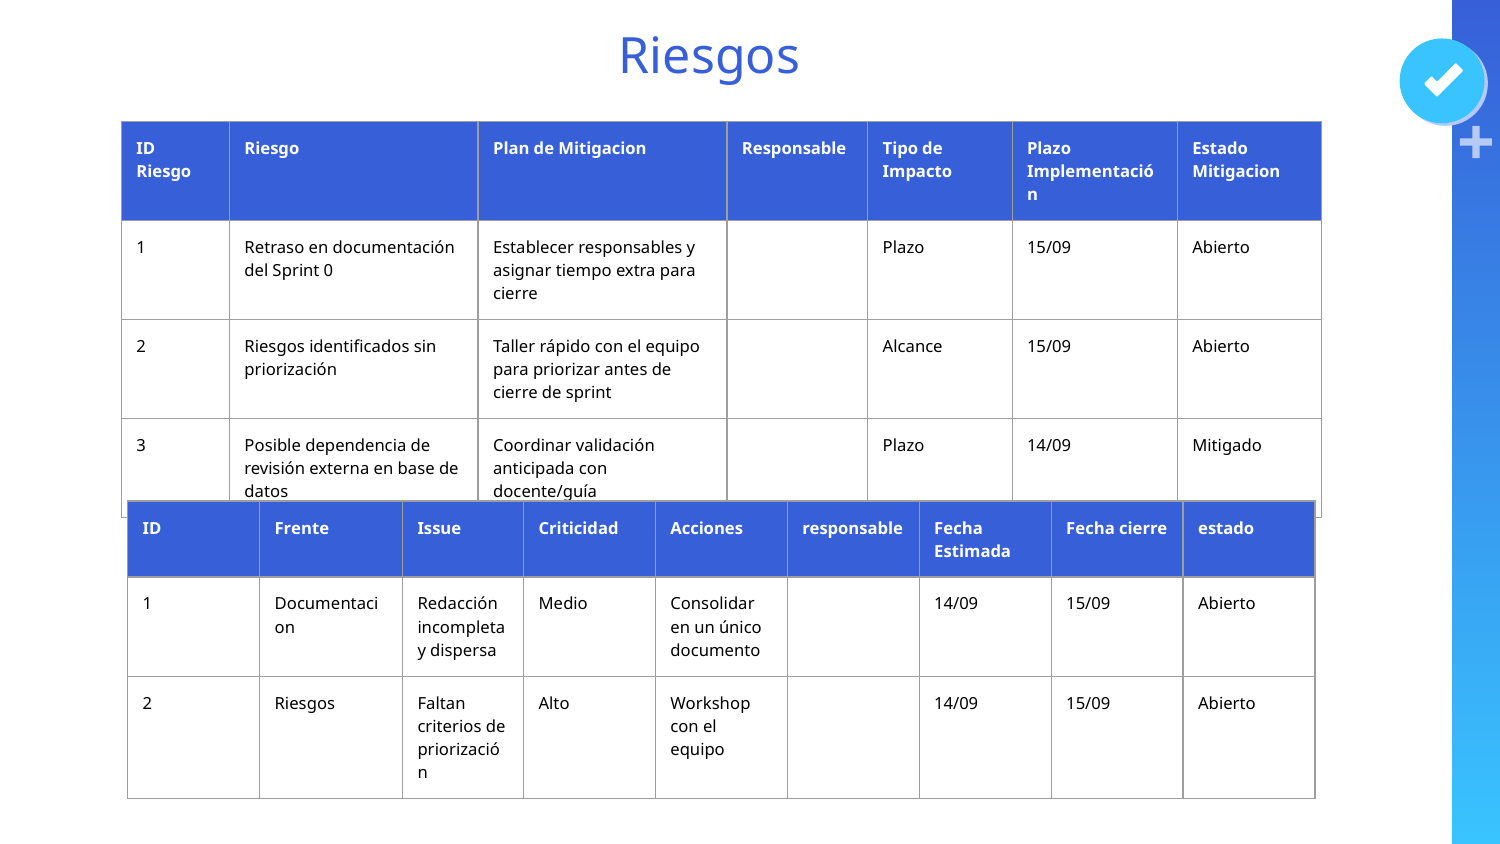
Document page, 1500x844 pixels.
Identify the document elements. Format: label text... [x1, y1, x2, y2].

table_cell Riesgos identificados sin priorización [230, 320, 477, 418]
table_cell Plazo [868, 419, 1012, 500]
table_cell Establecer responsables y asignar tiempo extra para cierre [479, 221, 726, 319]
table_cell Mitigado [1178, 419, 1321, 517]
table_cell Abierto [1184, 578, 1314, 676]
table_cell 14/09 [1013, 419, 1177, 500]
table_cell 15/09 [1052, 677, 1182, 798]
table_cell 2 [122, 320, 229, 418]
table_cell 1 [128, 578, 259, 676]
table_cell Alto [524, 677, 655, 798]
table_cell 2 [128, 677, 259, 798]
table_cell Abierto [1178, 320, 1321, 418]
table_cell Riesgos [260, 677, 402, 798]
table_cell Consolidar en un único documento [656, 578, 787, 676]
table_cell Retraso en documentación del Sprint 0 [230, 221, 477, 319]
table_header Plan de Mitigacion [479, 122, 726, 220]
table_cell [728, 419, 867, 500]
table_header Issue [403, 502, 523, 576]
table_cell [728, 221, 867, 319]
table_cell 14/09 [920, 677, 1051, 798]
table_cell Abierto [1184, 677, 1314, 798]
table_cell 14/09 [920, 578, 1051, 676]
table_header Riesgo [230, 122, 477, 220]
table_cell Alcance [868, 320, 1012, 418]
table_header ID Riesgo [122, 122, 229, 220]
table_cell Redacción incompleta y dispersa [403, 578, 523, 676]
table_header Fecha cierre [1052, 502, 1182, 576]
title Riesgos [603, 8, 840, 106]
table_cell Workshop con el equipo [656, 677, 787, 798]
table_cell [788, 677, 919, 798]
table_cell 15/09 [1052, 578, 1182, 676]
table_header estado [1184, 502, 1314, 576]
table_cell 1 [122, 221, 229, 319]
table_cell Taller rápido con el equipo para priorizar antes de cierre de sprint [479, 320, 726, 418]
table_header responsable [788, 502, 919, 576]
table_header Estado Mitigacion [1178, 122, 1321, 220]
table_cell Faltan criterios de priorización [403, 677, 523, 798]
table_header ID [128, 502, 259, 576]
table_cell [728, 320, 867, 418]
table_cell Coordinar validación anticipada con docente/guía [479, 419, 726, 500]
table_header Plazo Implementación [1013, 122, 1177, 220]
table_cell Documentacion [260, 578, 402, 676]
table_header Responsable [728, 122, 867, 220]
table_cell Plazo [868, 221, 1012, 319]
table_cell 3 [122, 419, 229, 517]
table_header Frente [260, 502, 402, 576]
table_header Fecha Estimada [920, 502, 1051, 576]
table_cell Abierto [1178, 221, 1321, 319]
table_cell 15/09 [1013, 221, 1177, 319]
table_cell [788, 578, 919, 676]
table_header Tipo de Impacto [868, 122, 1012, 220]
table_cell Posible dependencia de revisión externa en base de datos [230, 419, 477, 500]
table_cell 15/09 [1013, 320, 1177, 418]
table_header Acciones [656, 502, 787, 576]
table_cell Medio [524, 578, 655, 676]
table_header Criticidad [524, 502, 655, 576]
